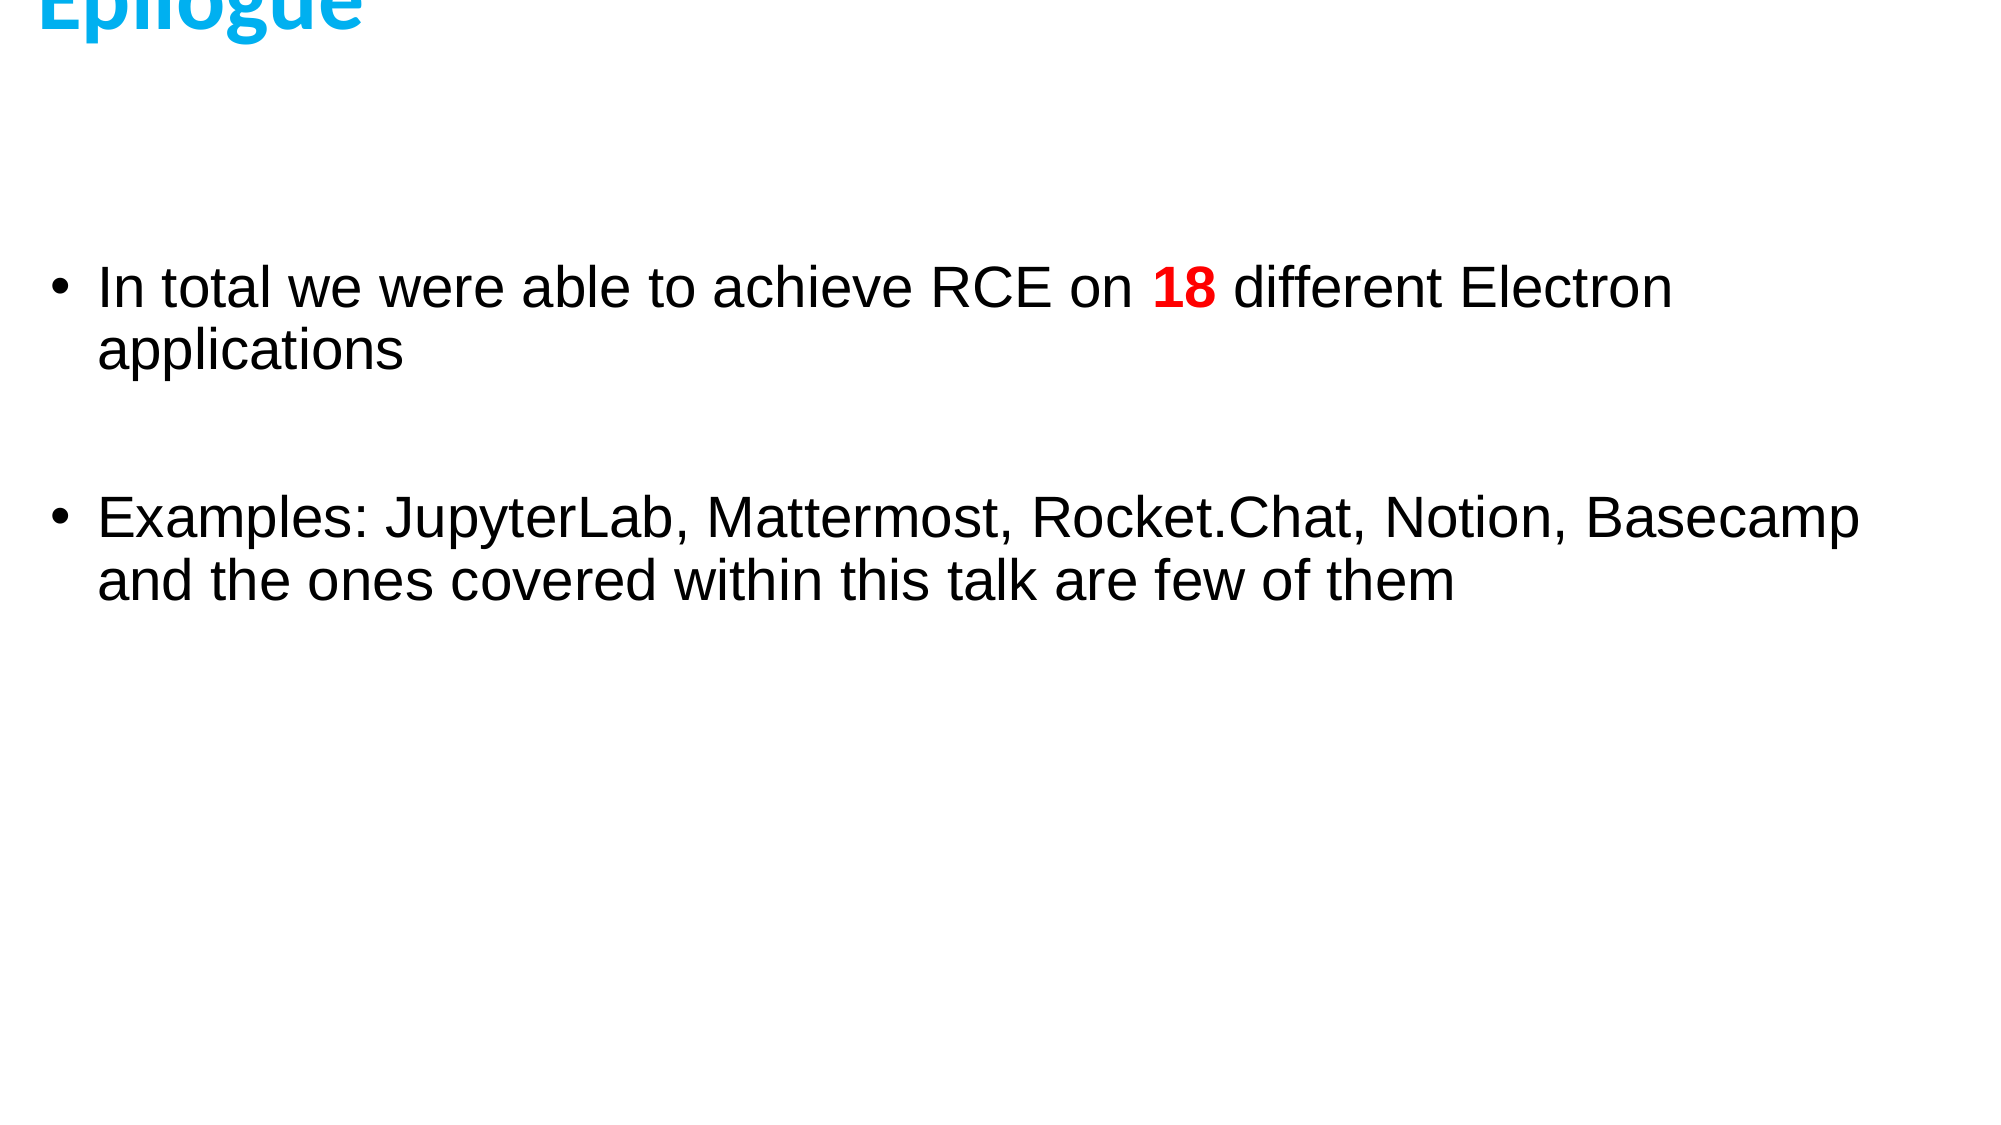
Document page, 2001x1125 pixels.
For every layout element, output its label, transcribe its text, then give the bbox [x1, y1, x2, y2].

title Epilogue [22, 0, 1523, 196]
list In total we were able to achieve RCE on 18 different Electron applications Examples: JupyterLab, Mattermost, Rocket.Chat, Notion, Basecamp and the ones covered within this talk are few of them [35, 249, 1880, 1065]
